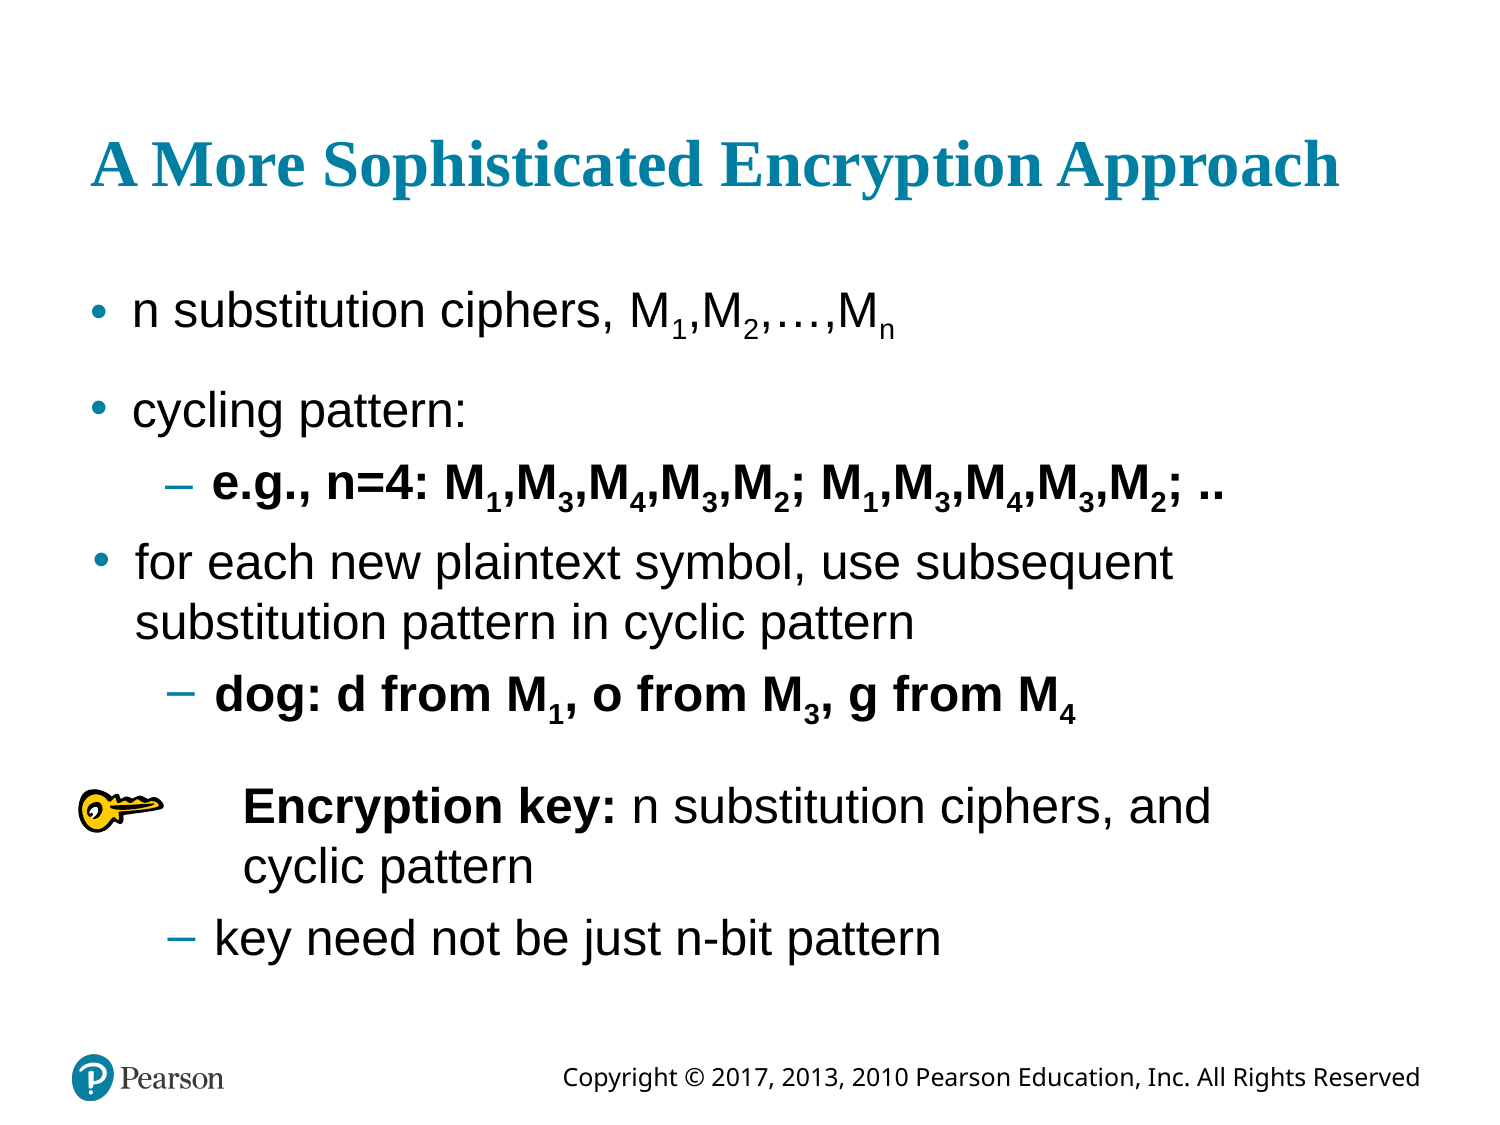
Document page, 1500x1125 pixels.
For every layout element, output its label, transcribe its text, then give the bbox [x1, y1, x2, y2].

picture [80, 1063, 106, 1088]
picture [72, 1087, 83, 1101]
picture [98, 1054, 224, 1101]
list n substitution ciphers, M1,M2,…,Mn cycling pattern: e.g., n=4: M1,M3,M4,M3,M2; M1,M3,M4,M3,M2; .. [75, 262, 1425, 515]
picture [77, 788, 164, 834]
title A More Sophisticated Encryption Approach [75, 35, 1425, 216]
picture [72, 1054, 88, 1070]
list Encryption key: n substitution ciphers, and cyclic pattern key need not be just n-bit pattern [77, 758, 1306, 1030]
list for each new plaintext symbol, use subsequent substitution pattern in cyclic pattern dog: d from M1, o from M3, g from M4 [77, 514, 1428, 759]
